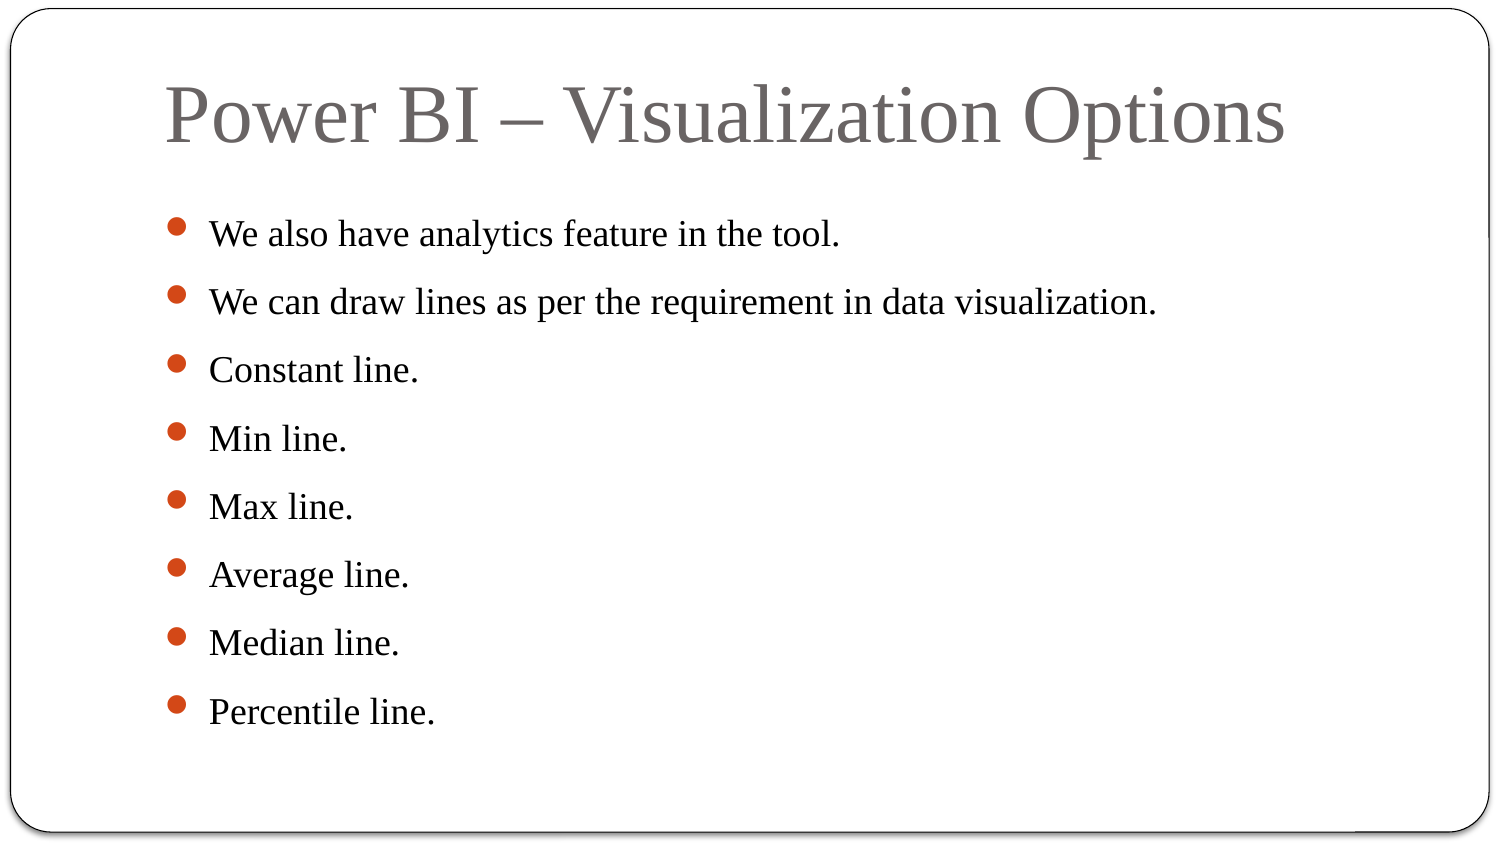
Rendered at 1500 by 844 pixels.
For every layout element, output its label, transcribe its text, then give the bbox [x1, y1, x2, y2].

list We also have analytics feature in the tool. We can draw lines as per the requirement in data visualization. Constant line. Min line. Max line. Average line. Median line. Percentile line. [150, 178, 1425, 741]
title Power BI – Visualization Options [150, 33, 1425, 175]
